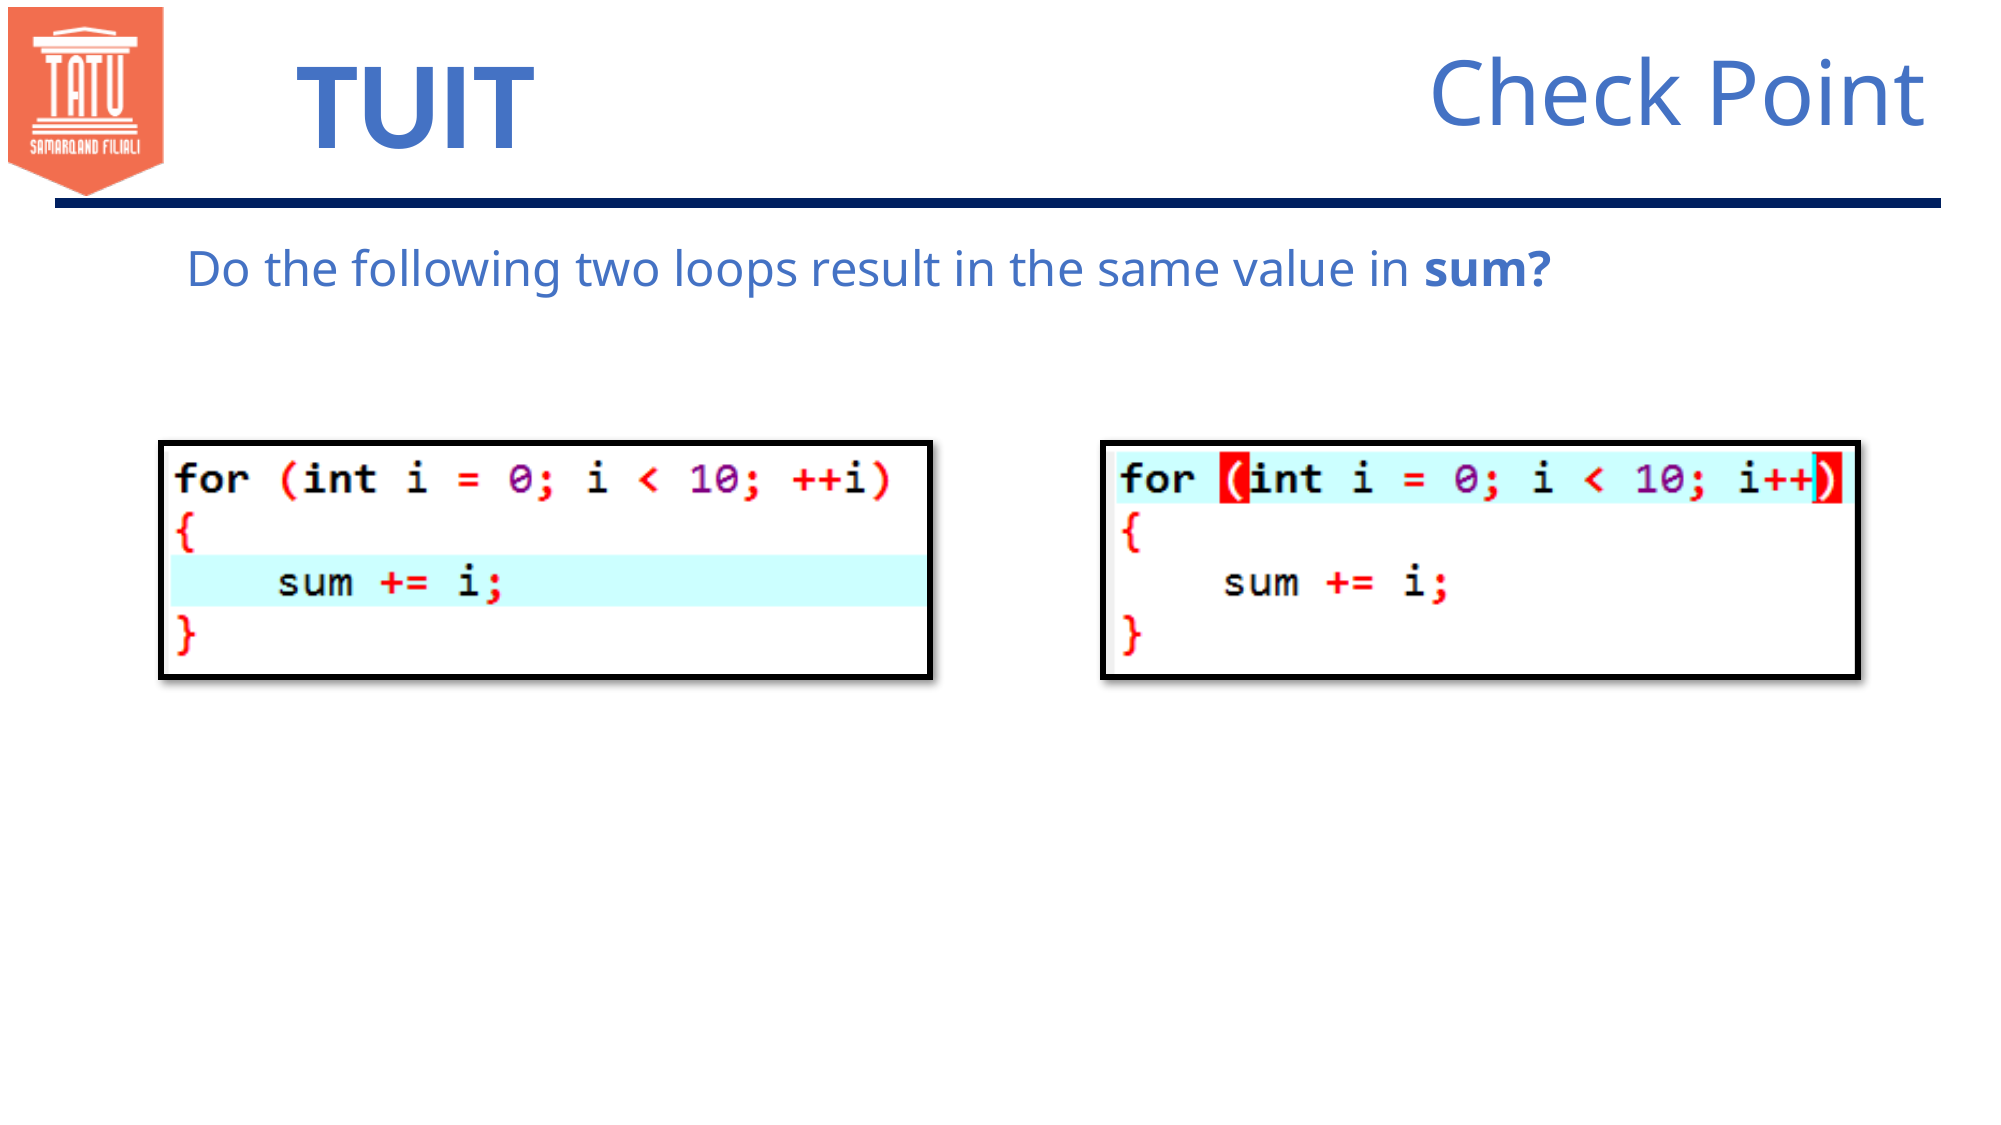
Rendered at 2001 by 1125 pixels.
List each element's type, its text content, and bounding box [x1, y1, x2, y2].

text_box Do the following two loops result in the same value in sum? [54, 236, 1942, 336]
text_box Check Point [775, 39, 1942, 153]
picture [8, 7, 164, 196]
picture [1106, 445, 1855, 674]
picture [163, 445, 927, 674]
text_box TUIT [281, 39, 571, 162]
